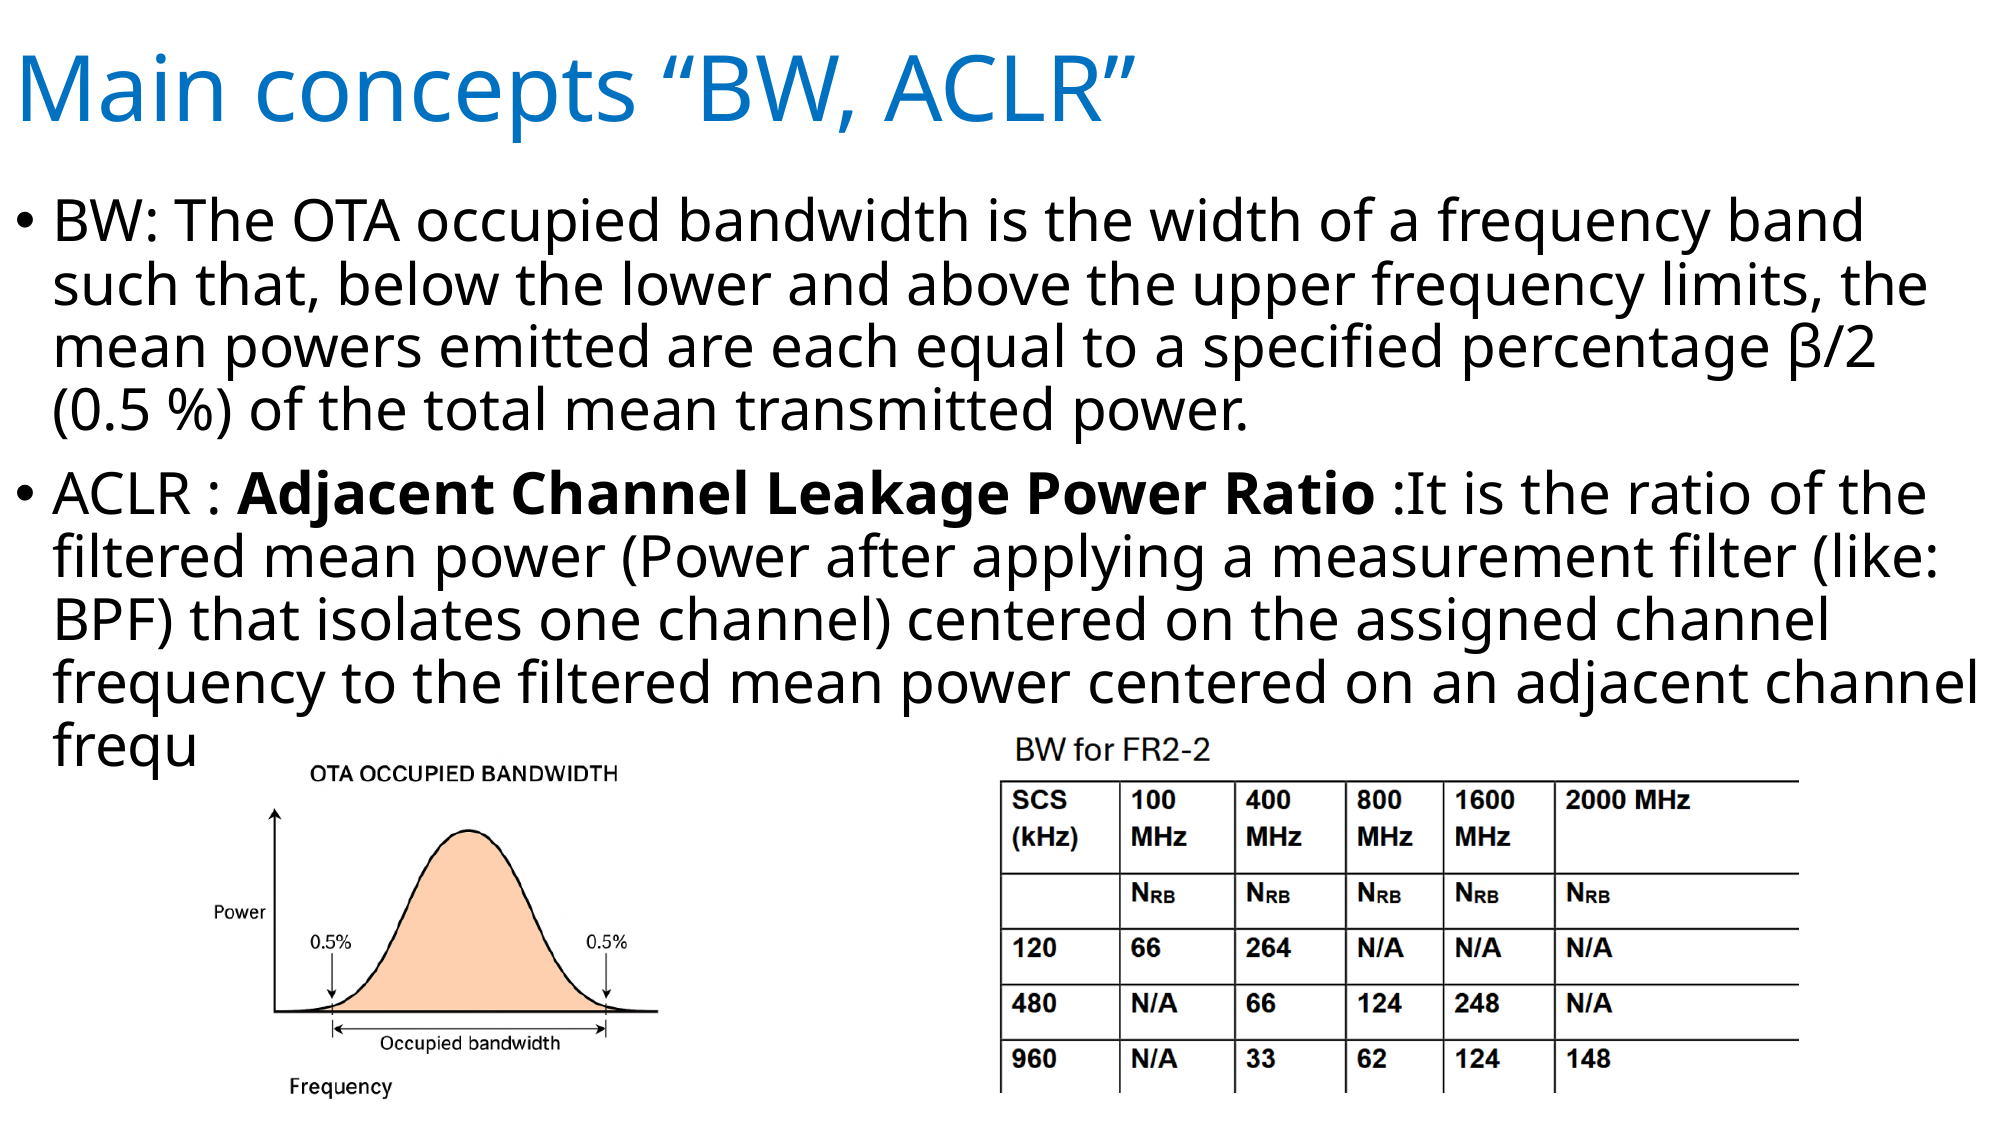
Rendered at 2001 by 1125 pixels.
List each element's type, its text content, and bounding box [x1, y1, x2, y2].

title Main concepts “BW, ACLR” [0, 0, 2000, 184]
list BW: The OTA occupied bandwidth is the width of a frequency band such that, below the lower and above the upper frequency limits, the mean powers emitted are each equal to a specified percentage β/2 (0.5 %) of the total mean transmitted power. ACLR : Adjacent Channel Leakage Power Ratio :It is the ratio of the filtered mean power (Power after applying a measurement filter (like: BPF) that isolates one channel) centered on the assigned channel frequency to the filtered mean power centered on an adjacent channel frequency. [0, 184, 2000, 1125]
picture [999, 727, 1800, 1094]
picture [200, 727, 699, 1112]
